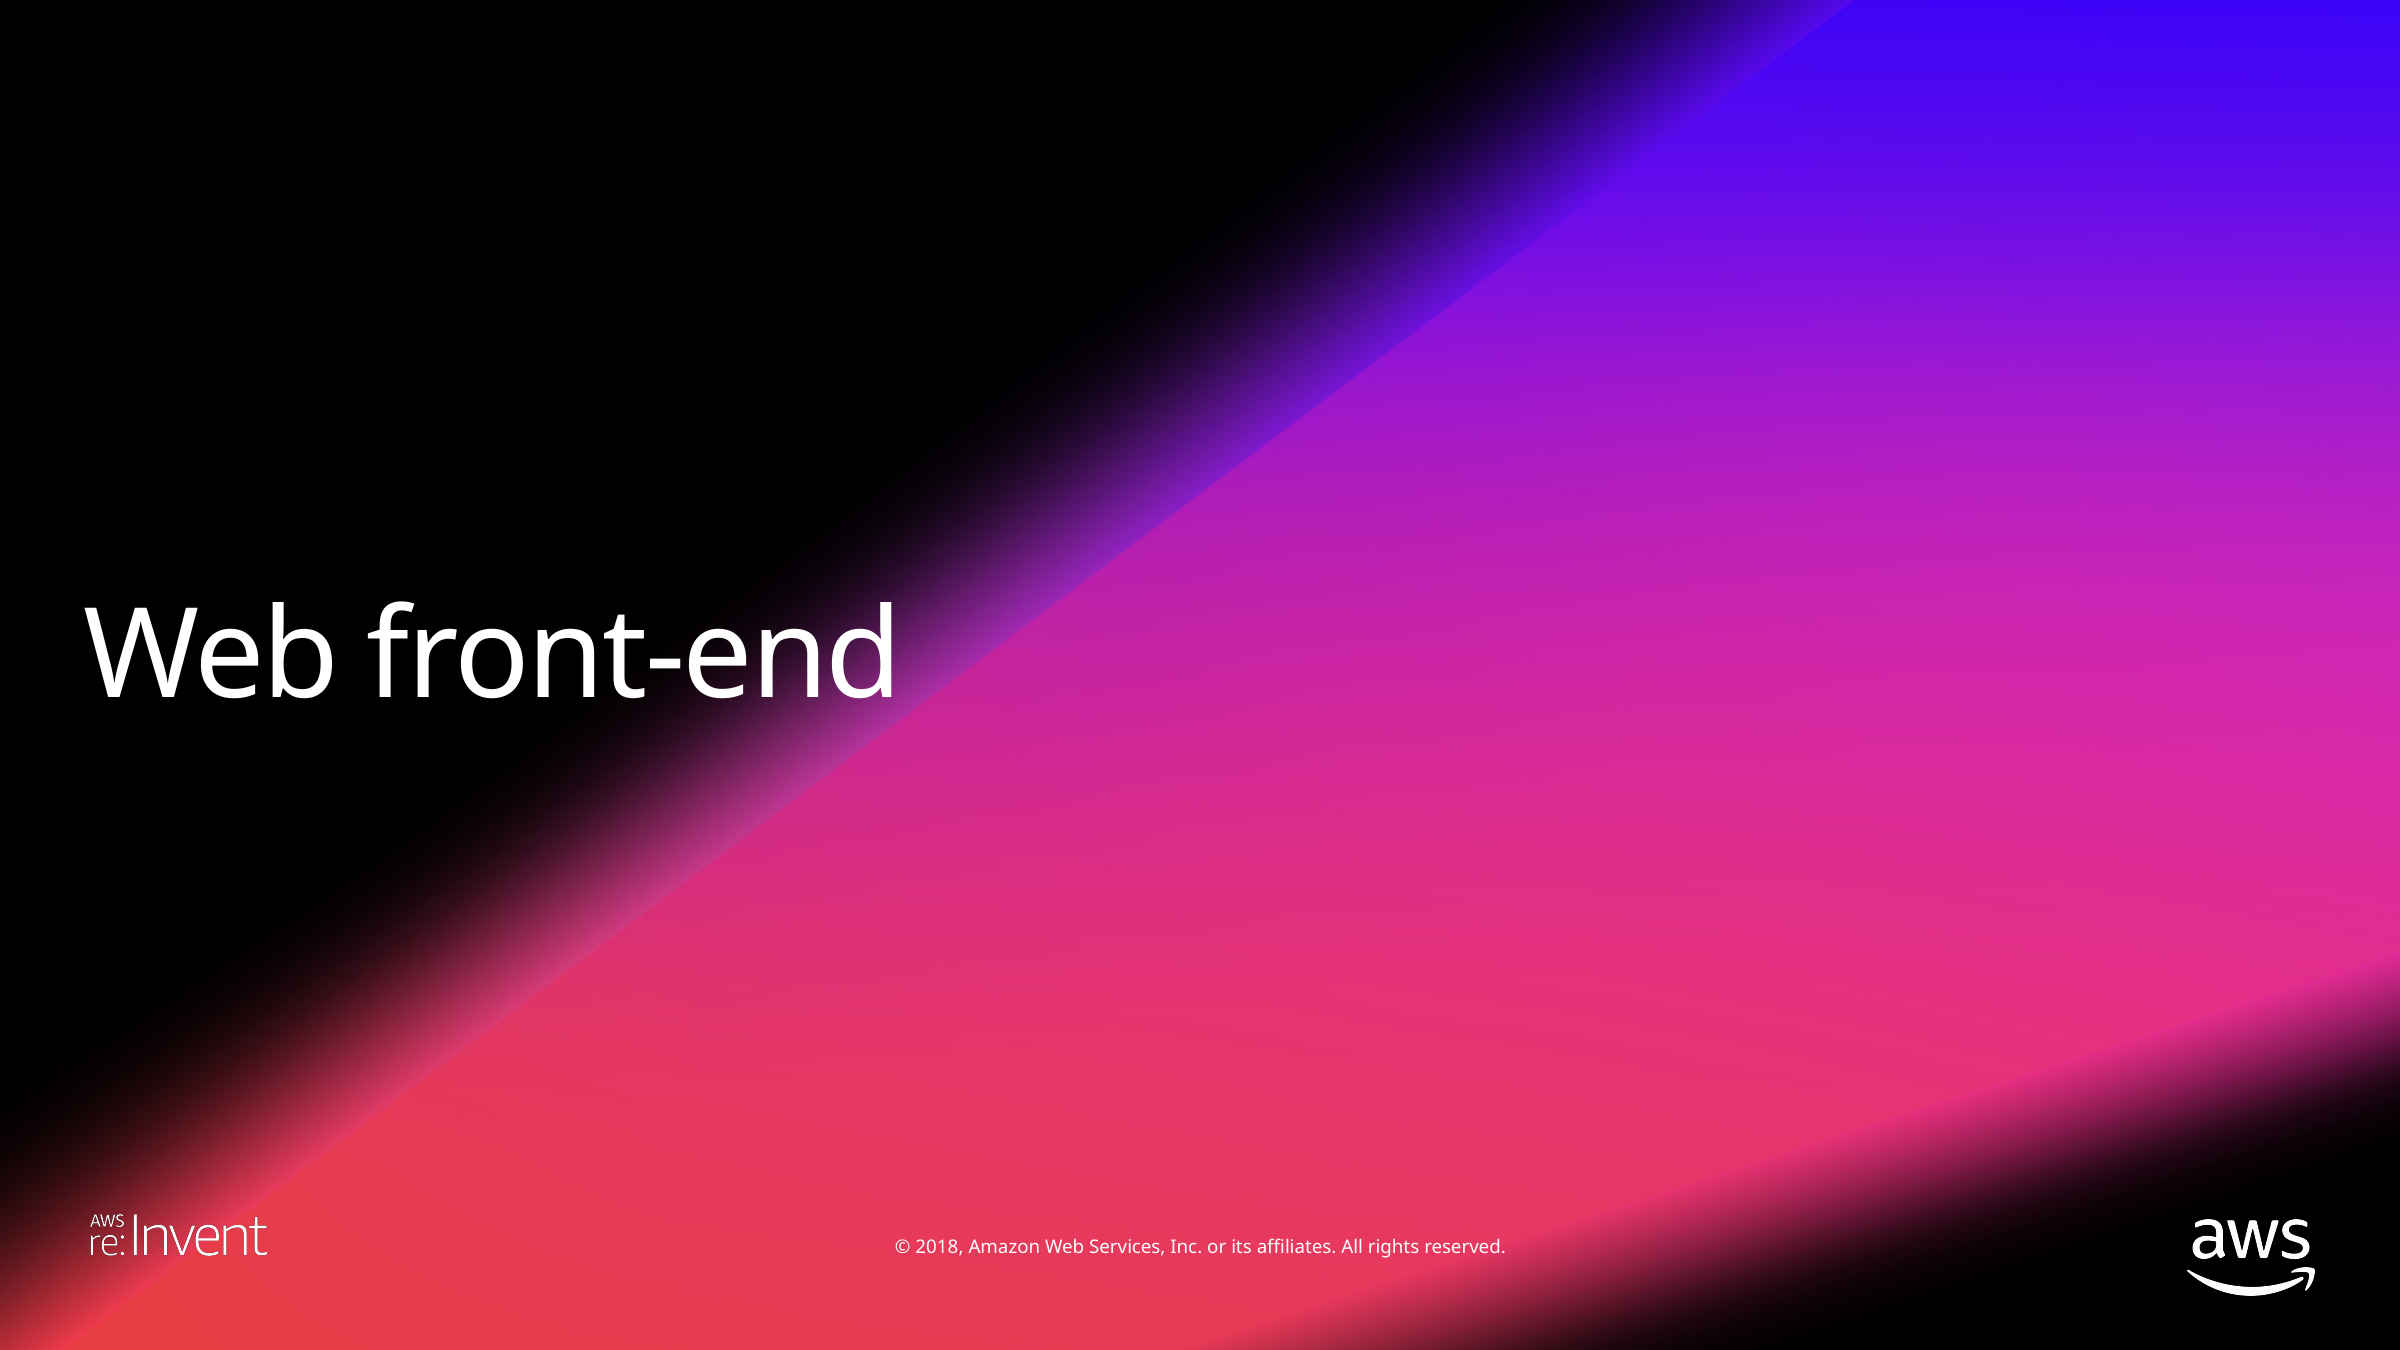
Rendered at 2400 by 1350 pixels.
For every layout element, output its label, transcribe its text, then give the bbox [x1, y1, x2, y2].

title Web front-end [53, 565, 2171, 750]
picture [0, 0, 2400, 1350]
